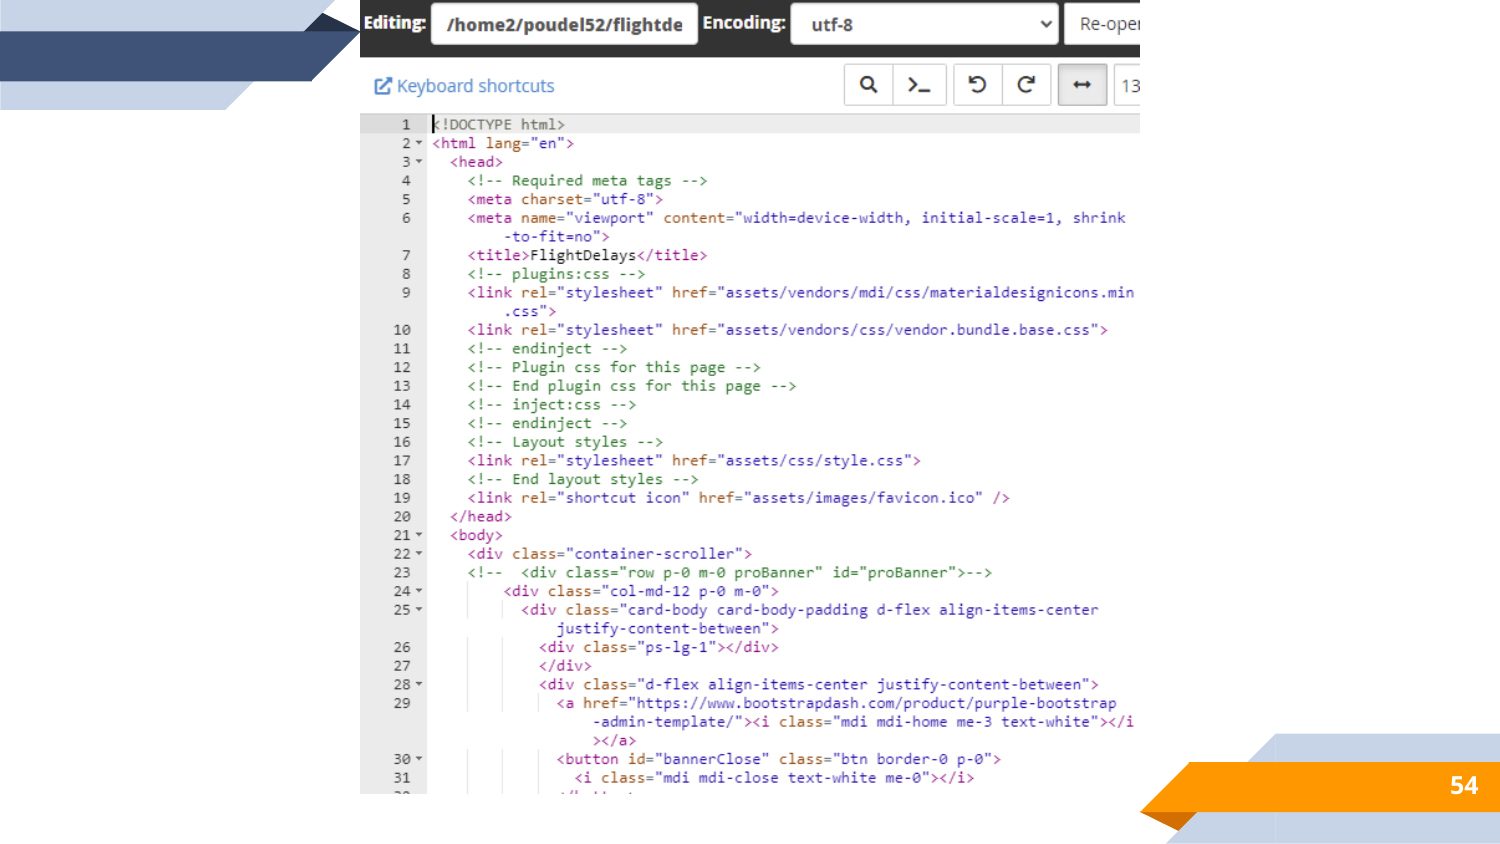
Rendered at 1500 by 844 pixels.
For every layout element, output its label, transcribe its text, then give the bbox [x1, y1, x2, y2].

picture [360, 0, 1140, 794]
slide_number ‹#› [1249, 760, 1494, 813]
